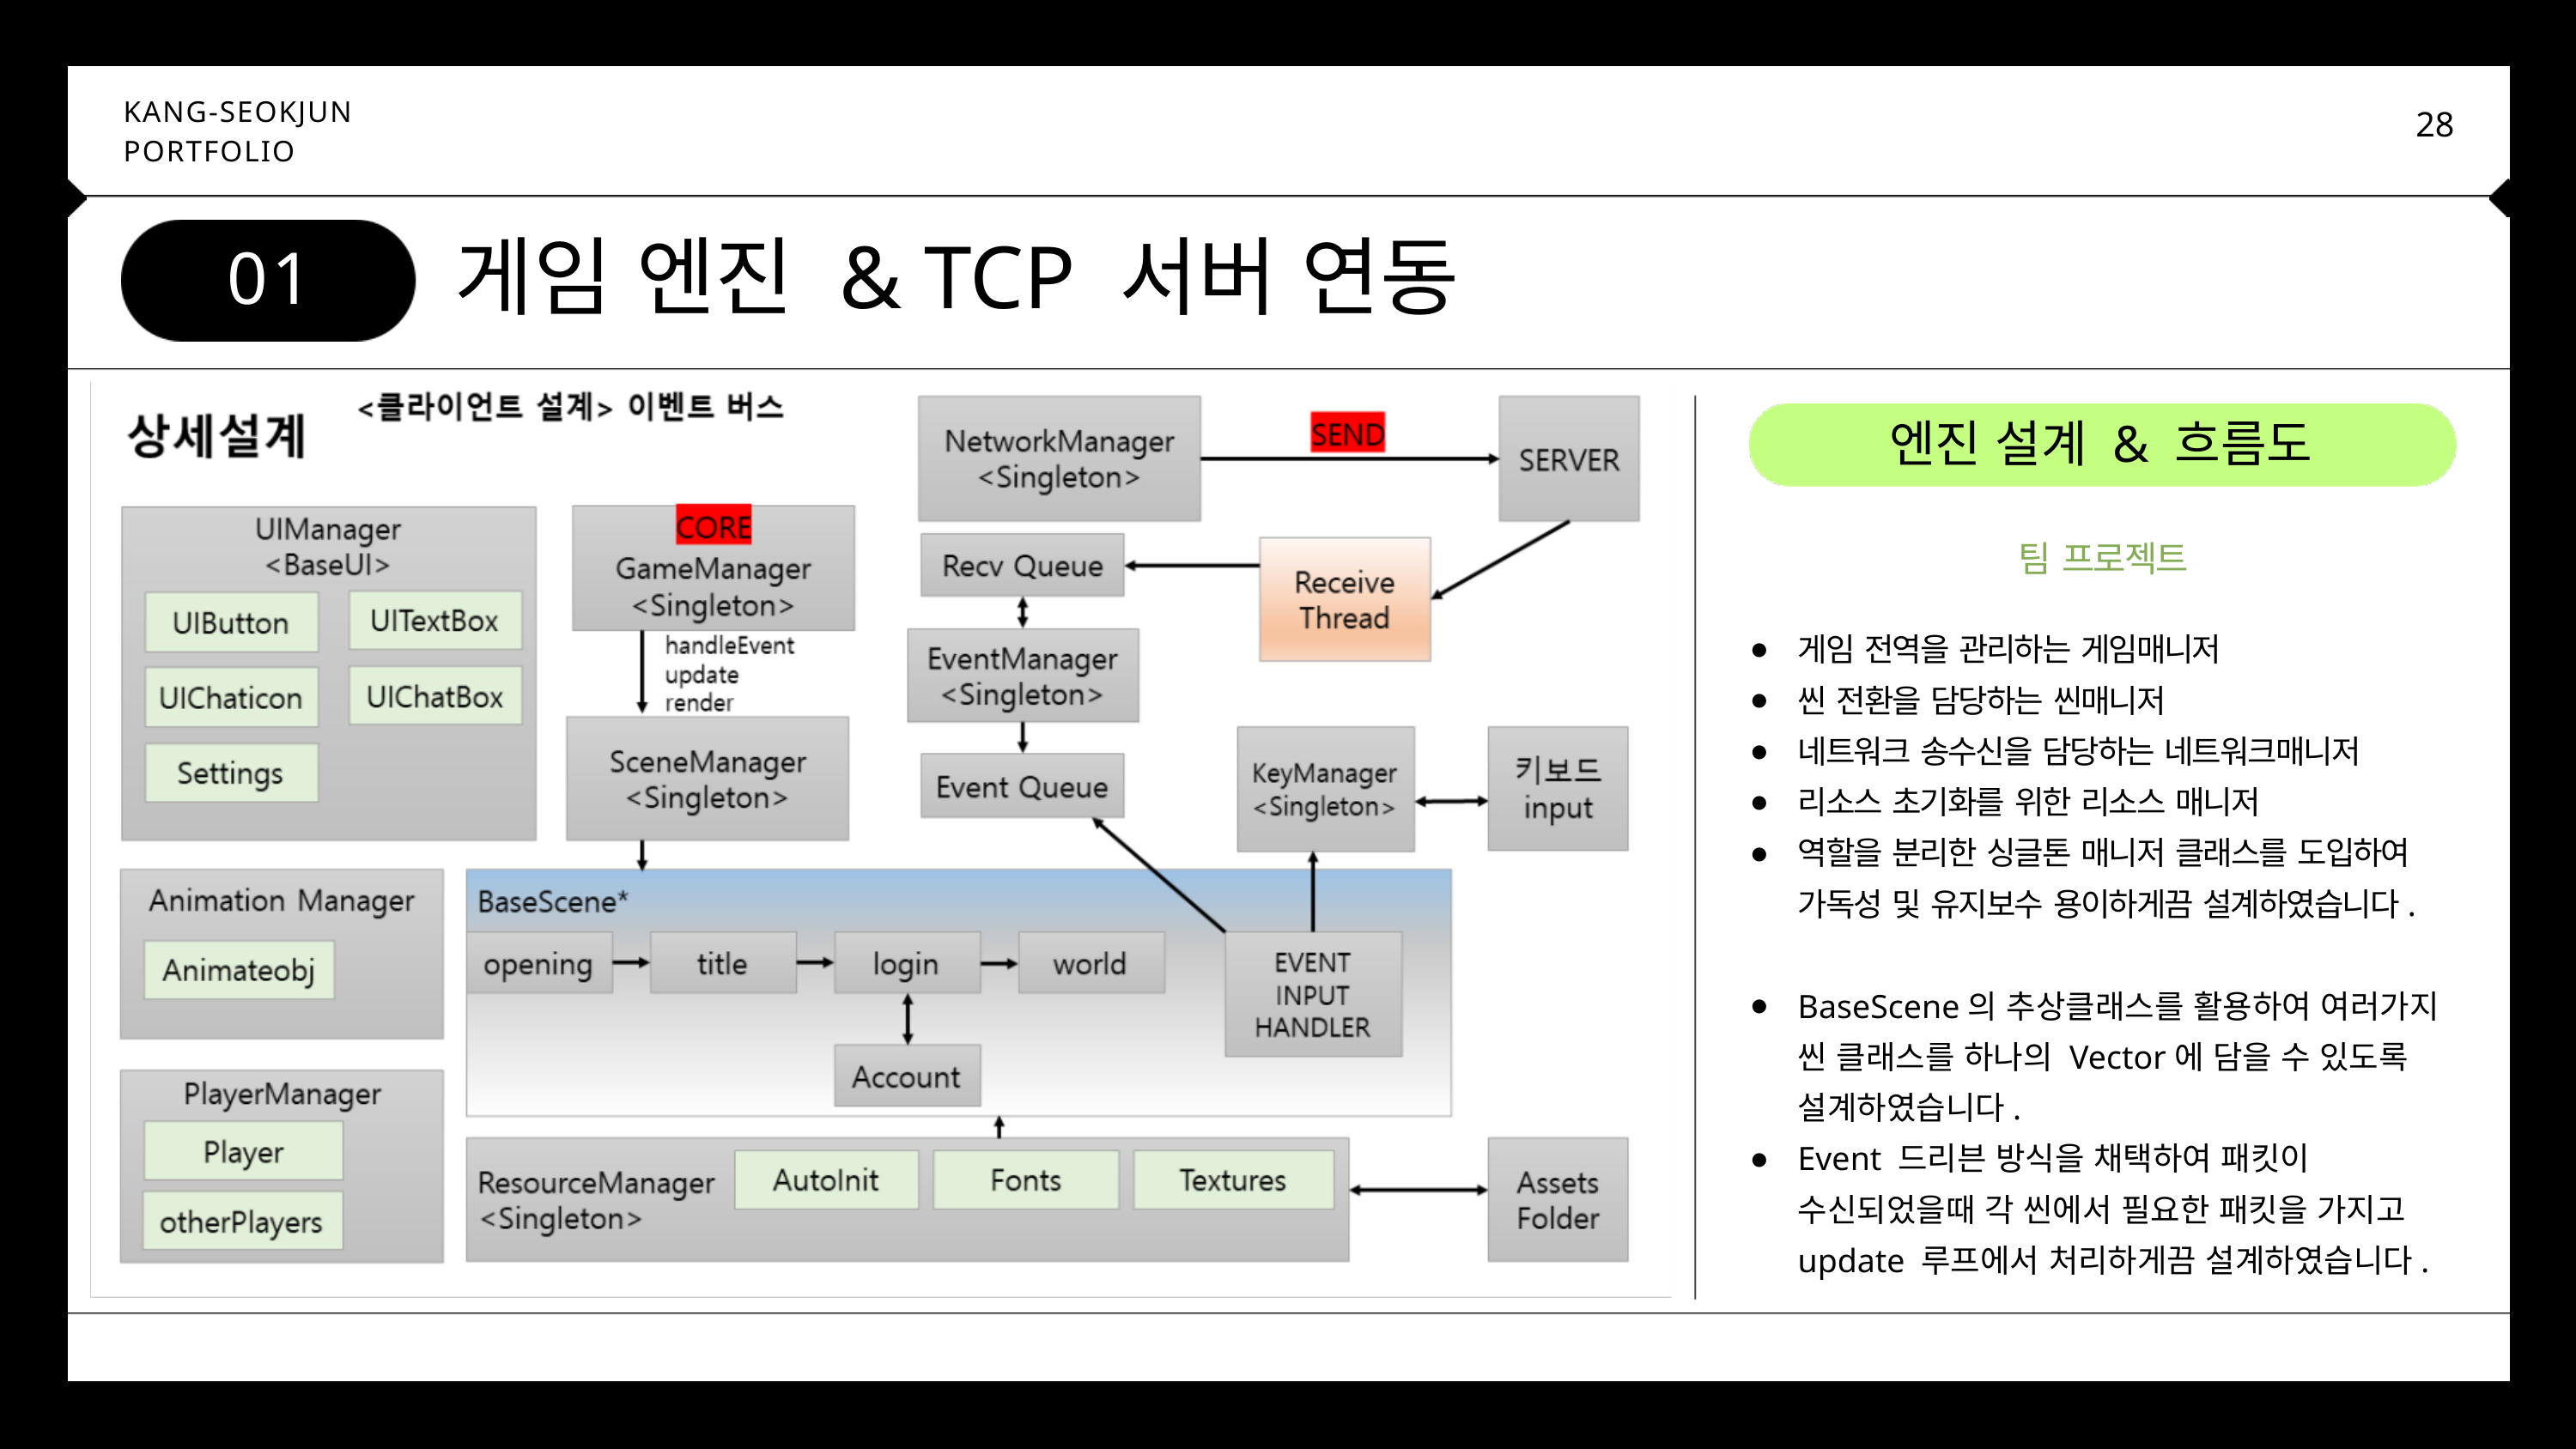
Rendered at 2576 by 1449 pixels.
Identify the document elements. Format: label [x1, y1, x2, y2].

picture [48, 65, 2528, 1381]
